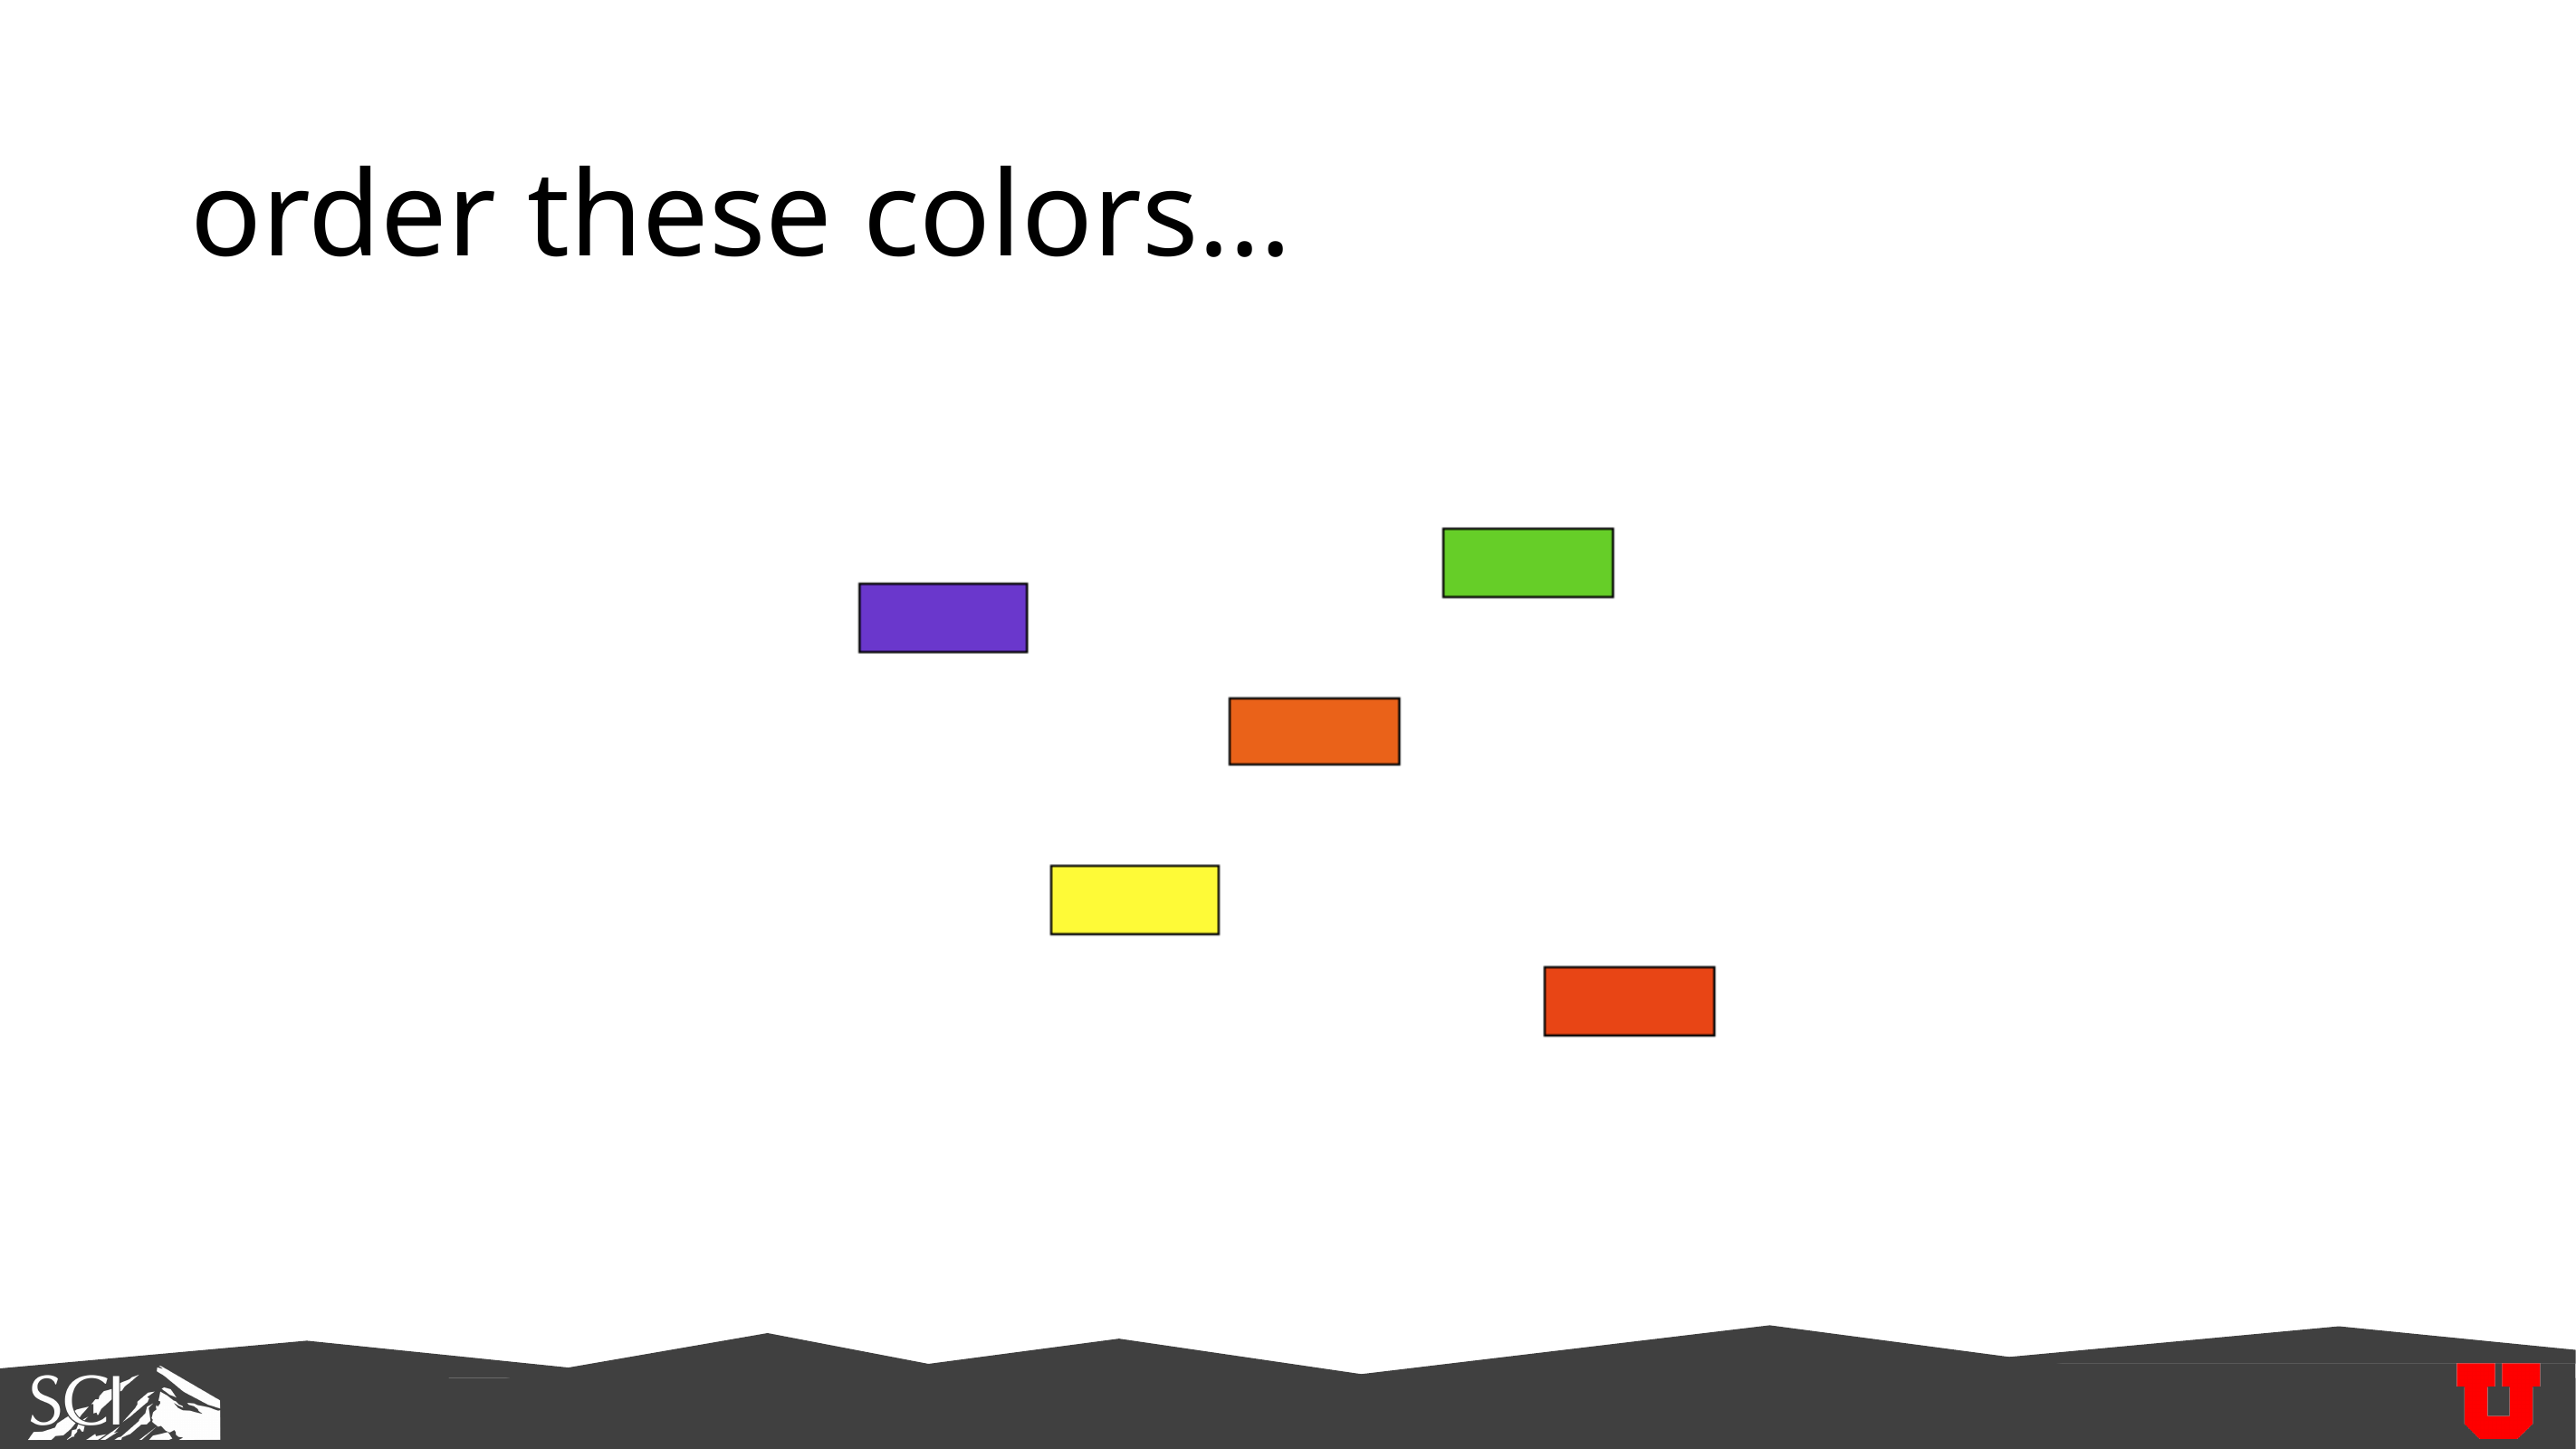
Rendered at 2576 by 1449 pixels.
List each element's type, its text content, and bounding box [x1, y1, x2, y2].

text_box [804, 506, 1776, 1066]
picture [2455, 1363, 2542, 1442]
title order these colors… [177, 77, 2399, 358]
picture [27, 1363, 222, 1442]
